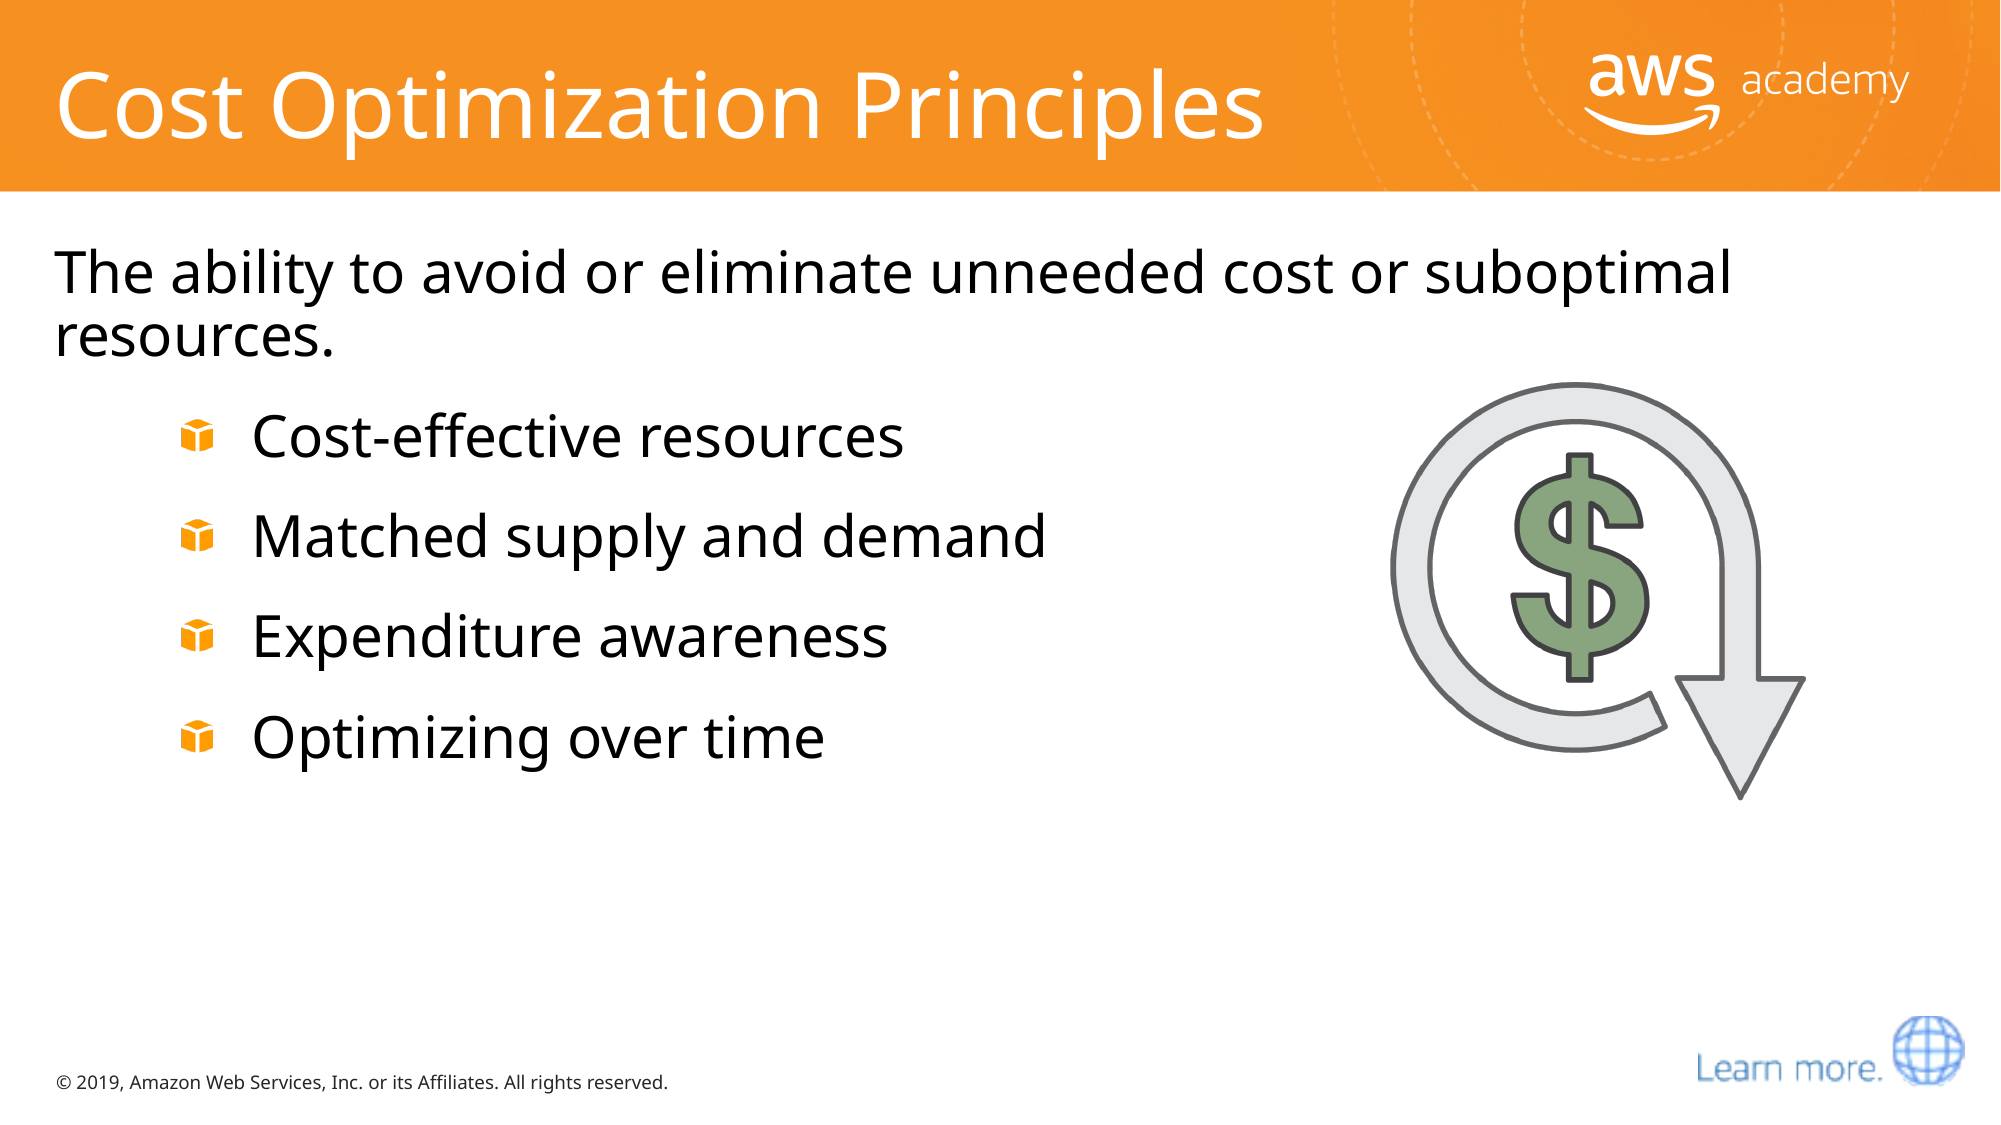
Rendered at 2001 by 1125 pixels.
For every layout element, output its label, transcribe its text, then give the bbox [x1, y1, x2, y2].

title Cost Optimization Principles [39, 44, 1863, 173]
list The ability to avoid or eliminate unneeded cost or suboptimal resources. Cost-effective resources Matched supply and demand Expenditure awareness Optimizing over time [39, 236, 1902, 1043]
picture [0, 0, 2001, 1125]
